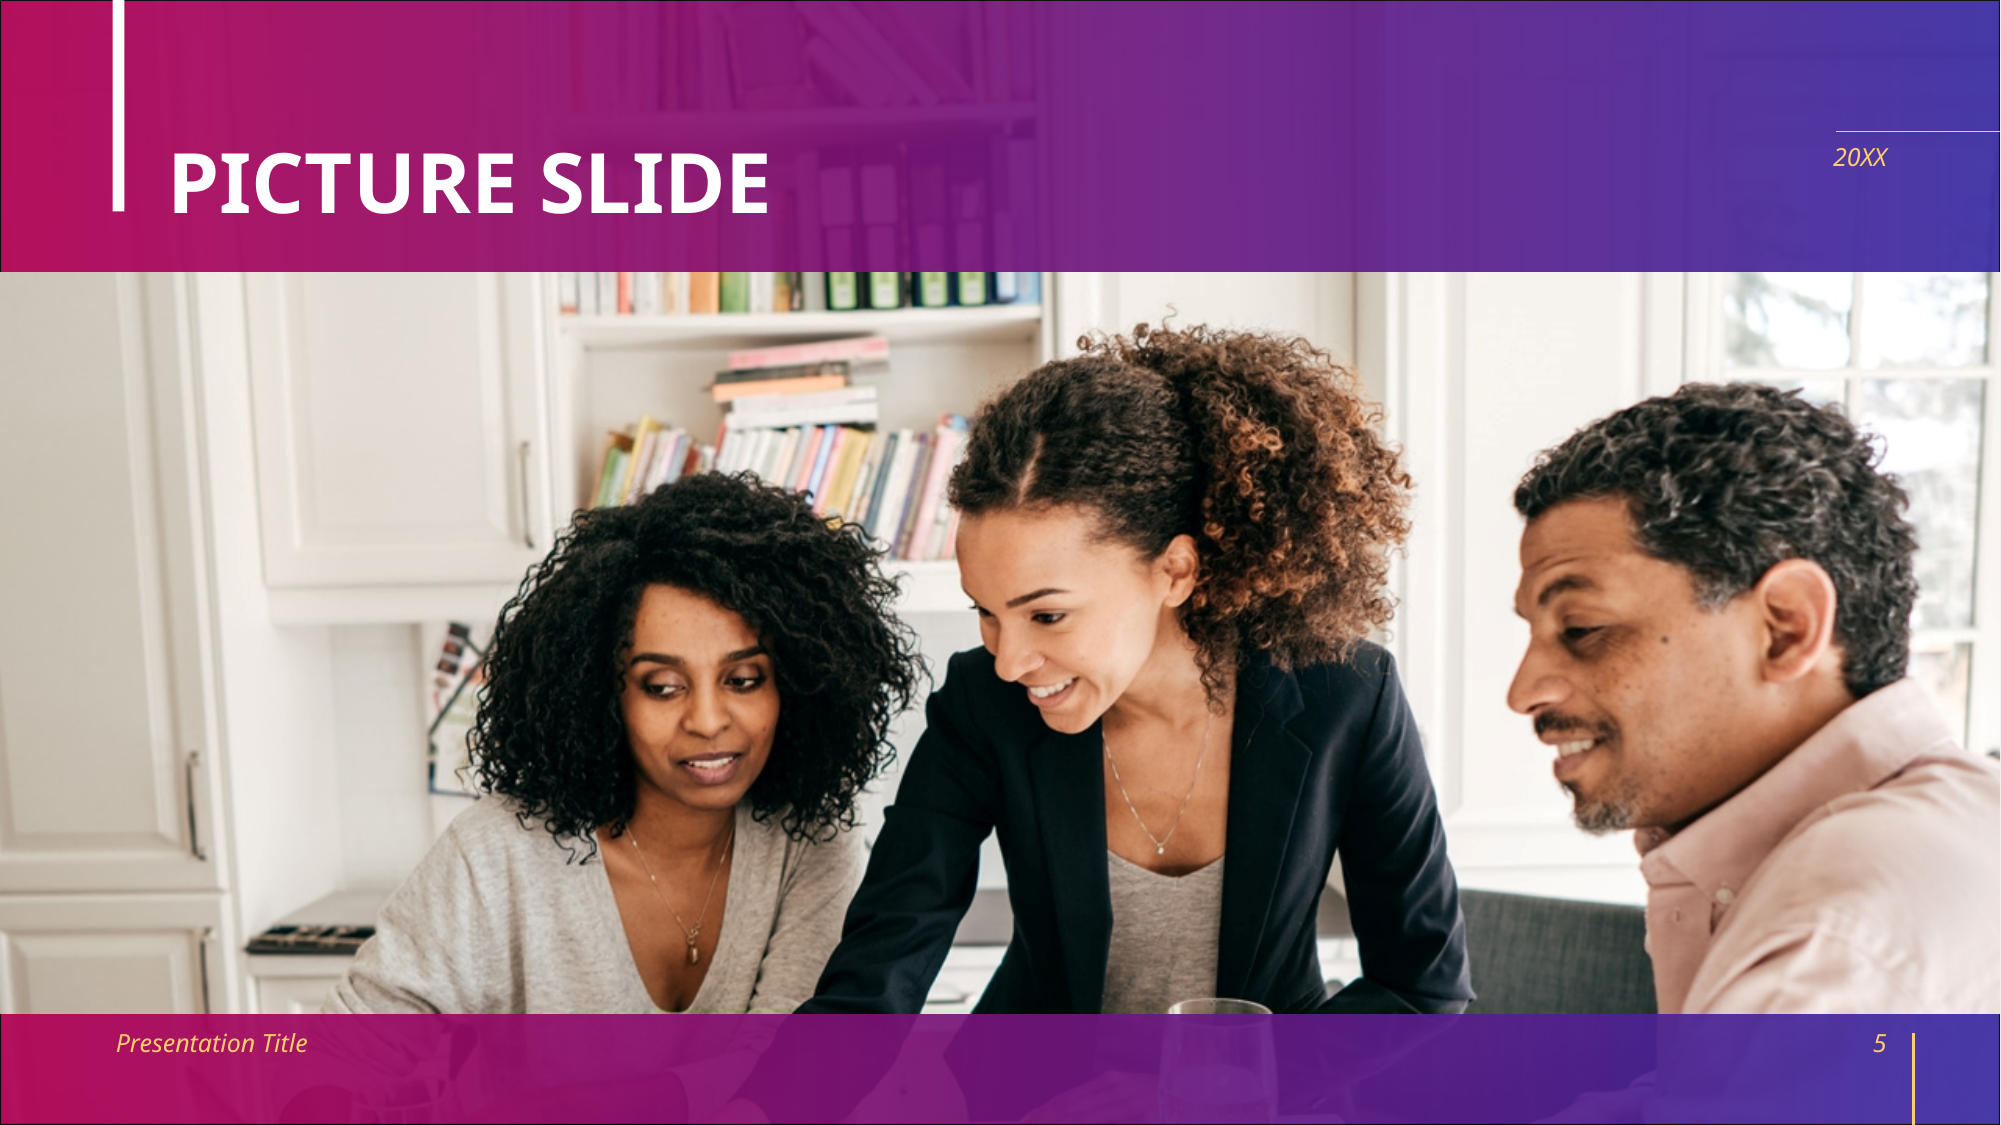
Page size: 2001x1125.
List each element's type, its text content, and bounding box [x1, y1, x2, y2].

footer Presentation Title [100, 1015, 636, 1075]
list 20XX [1818, 137, 1919, 192]
title PICTURE SLIDE [152, 77, 1878, 272]
slide_number 5 [1451, 1015, 1902, 1075]
picture [0, 0, 2001, 1125]
